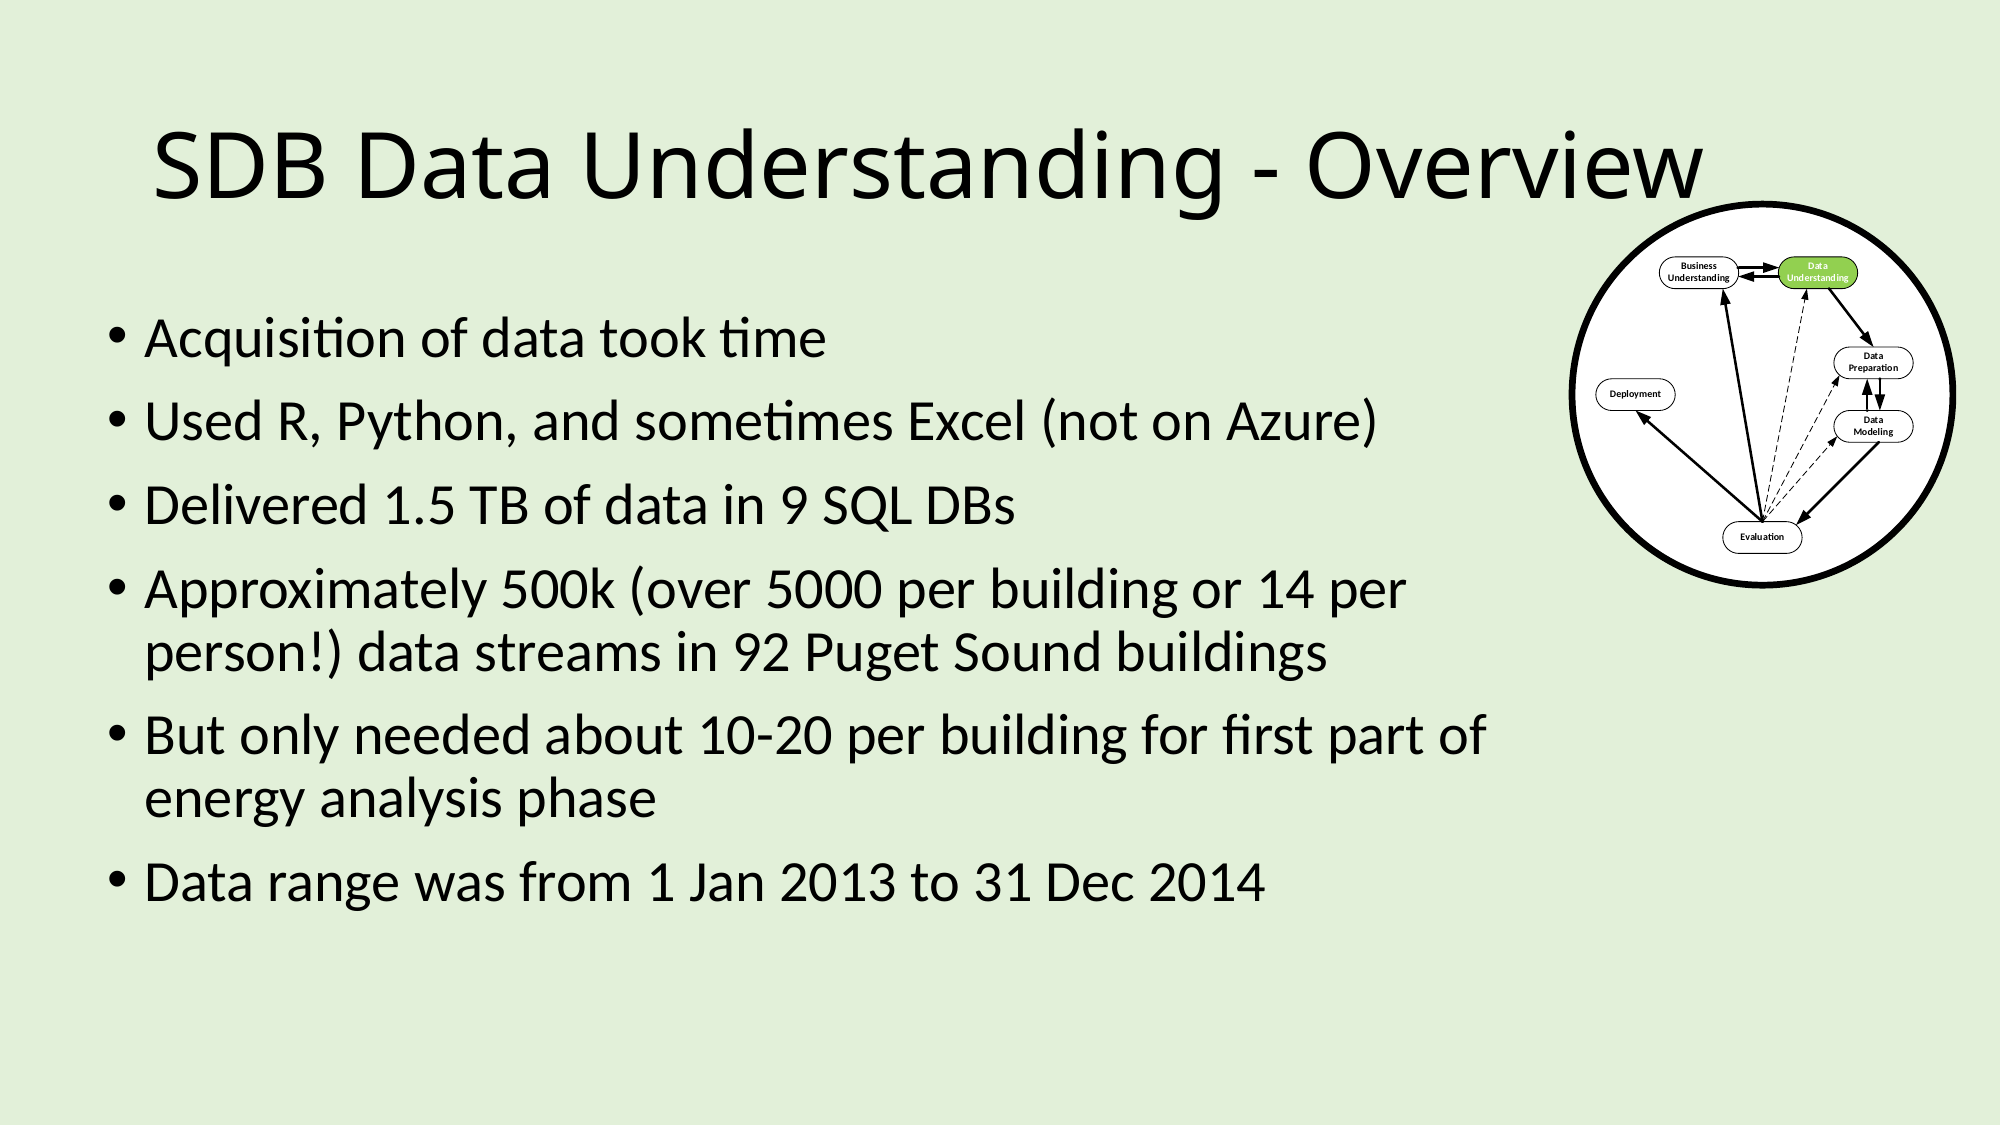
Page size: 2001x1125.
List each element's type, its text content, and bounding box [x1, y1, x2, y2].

picture [1567, 199, 1957, 589]
list Acquisition of data took time Used R, Python, and sometimes Excel (not on Azure) Delivered 1.5 TB of data in 9 SQL DBs Approximately 500k (over 5000 per building or 14 per person!) data streams in 92 Puget Sound buildings But only needed about 10-20 per building for first part of energy analysis phase Data range was from 1 Jan 2013 to 31 Dec 2014 [92, 299, 1613, 1100]
title SDB Data Understanding - Overview [137, 59, 1863, 278]
